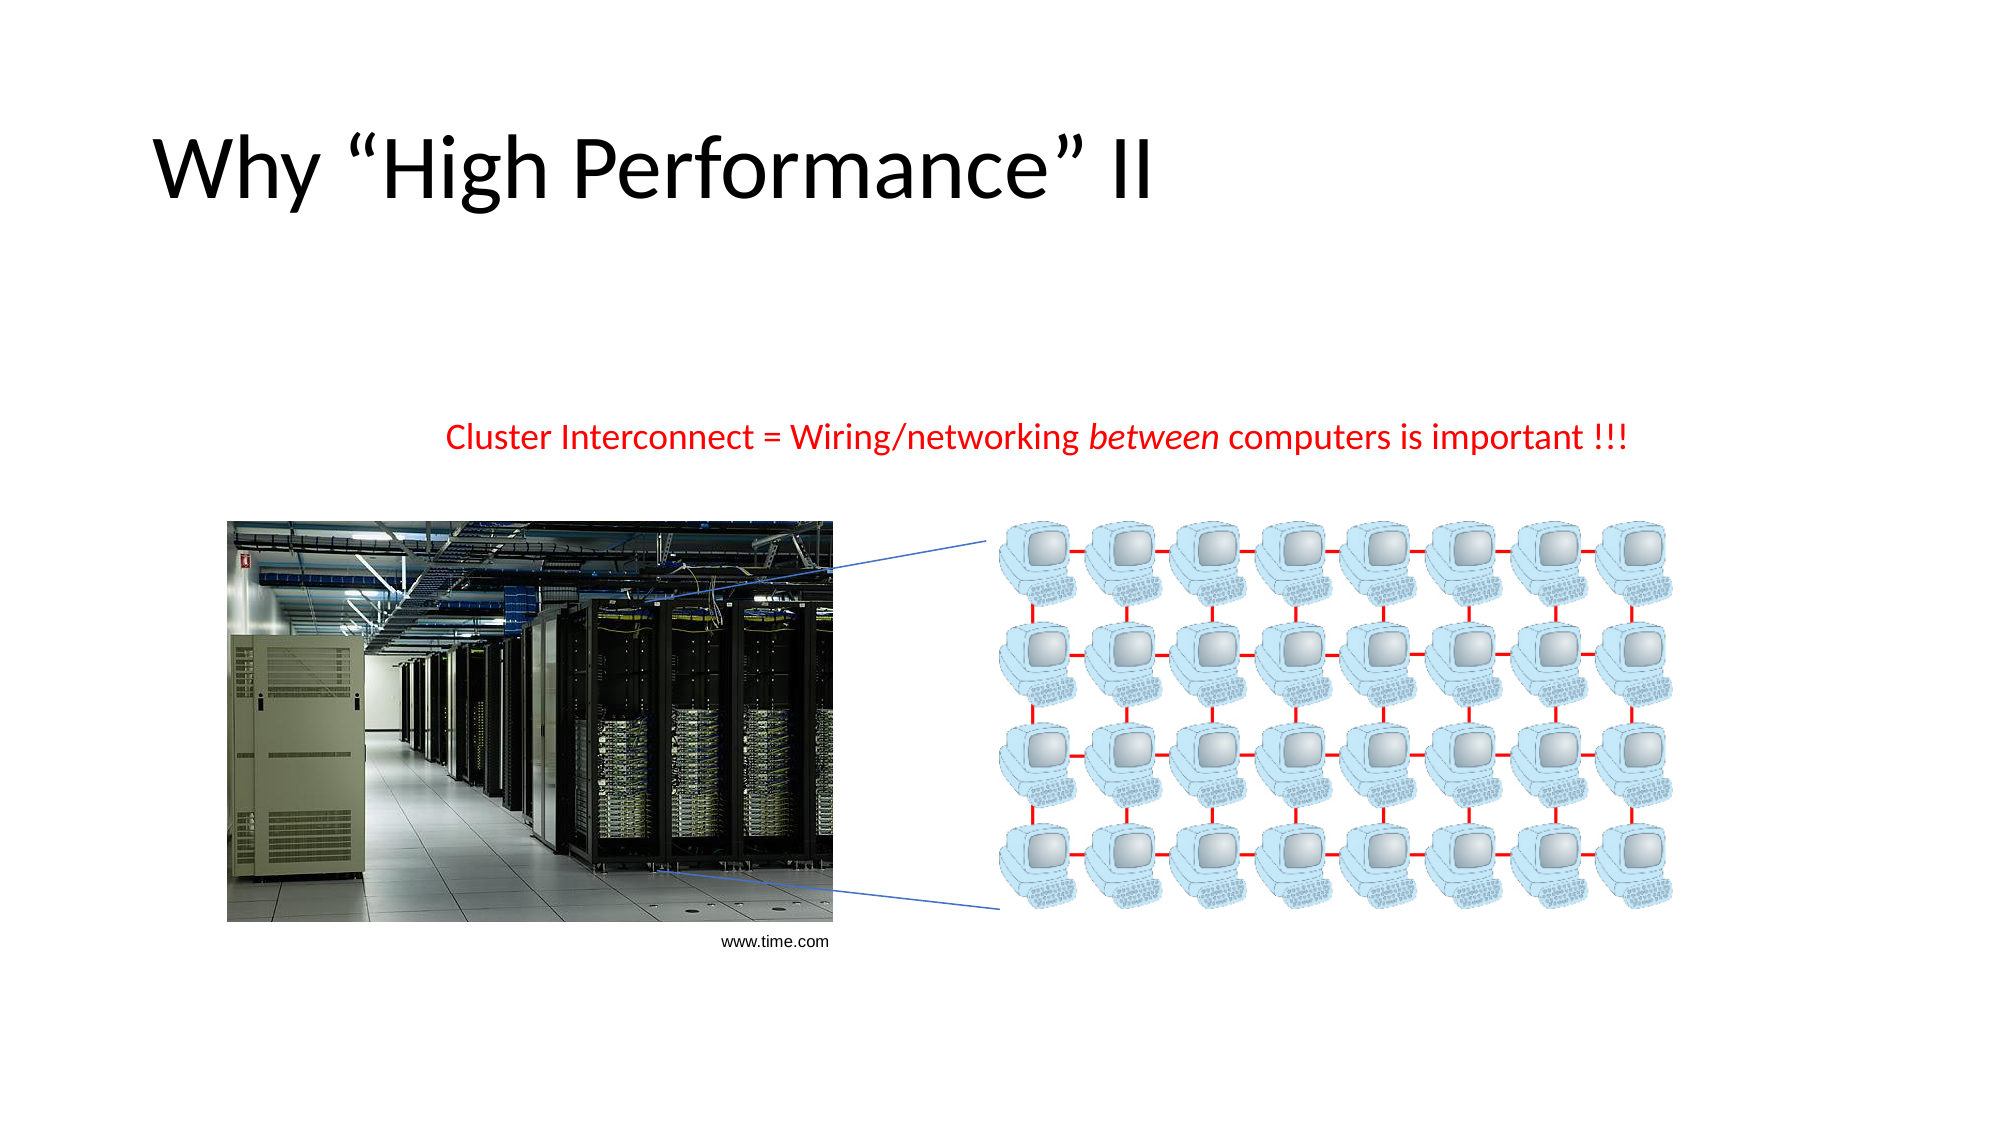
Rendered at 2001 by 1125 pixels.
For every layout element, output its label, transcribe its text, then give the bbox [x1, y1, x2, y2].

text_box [656, 870, 1001, 910]
text_box www.time.com [706, 923, 894, 959]
title Why “High Performance” II [137, 59, 1863, 278]
text_box Cluster Interconnect = Wiring/networking between computers is important !!! [430, 404, 1696, 466]
picture [999, 521, 1673, 910]
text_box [644, 540, 987, 603]
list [226, 521, 833, 923]
